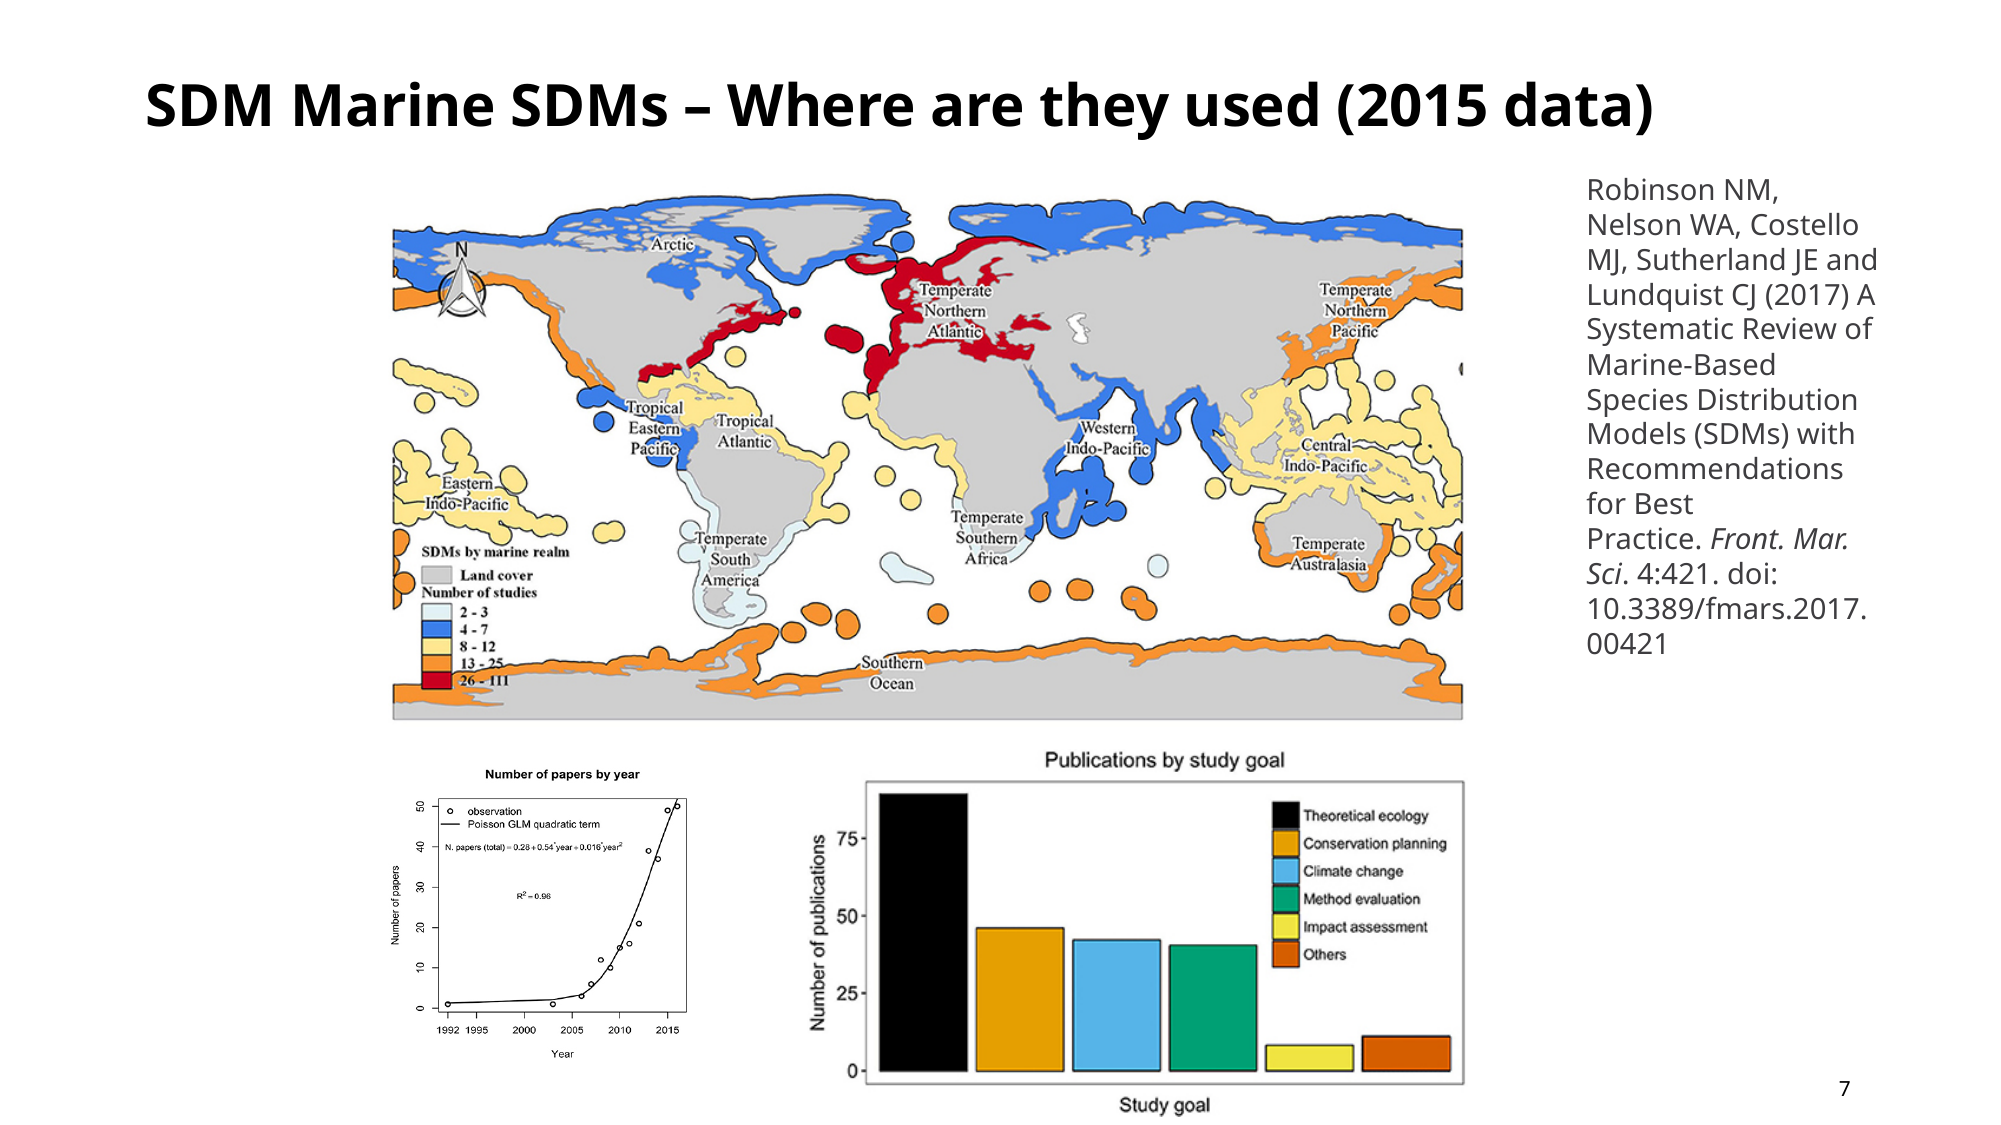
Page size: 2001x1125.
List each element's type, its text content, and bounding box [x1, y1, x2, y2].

text_box Robinson NM, Nelson WA, Costello MJ, Sutherland JE and Lundquist CJ (2017) A Systematic Review of Marine-Based Species Distribution Models (SDMs) with Recommendations for Best Practice. Front. Mar. Sci. 4:421. doi: 10.3389/fmars.2017.00421 [1586, 168, 1880, 661]
picture [807, 749, 1468, 1117]
picture [388, 186, 1468, 728]
title SDM Marine SDMs – Where are they used (2015 data) [143, 65, 1713, 256]
slide_number 7 [1832, 1072, 1871, 1125]
picture [388, 766, 688, 1060]
